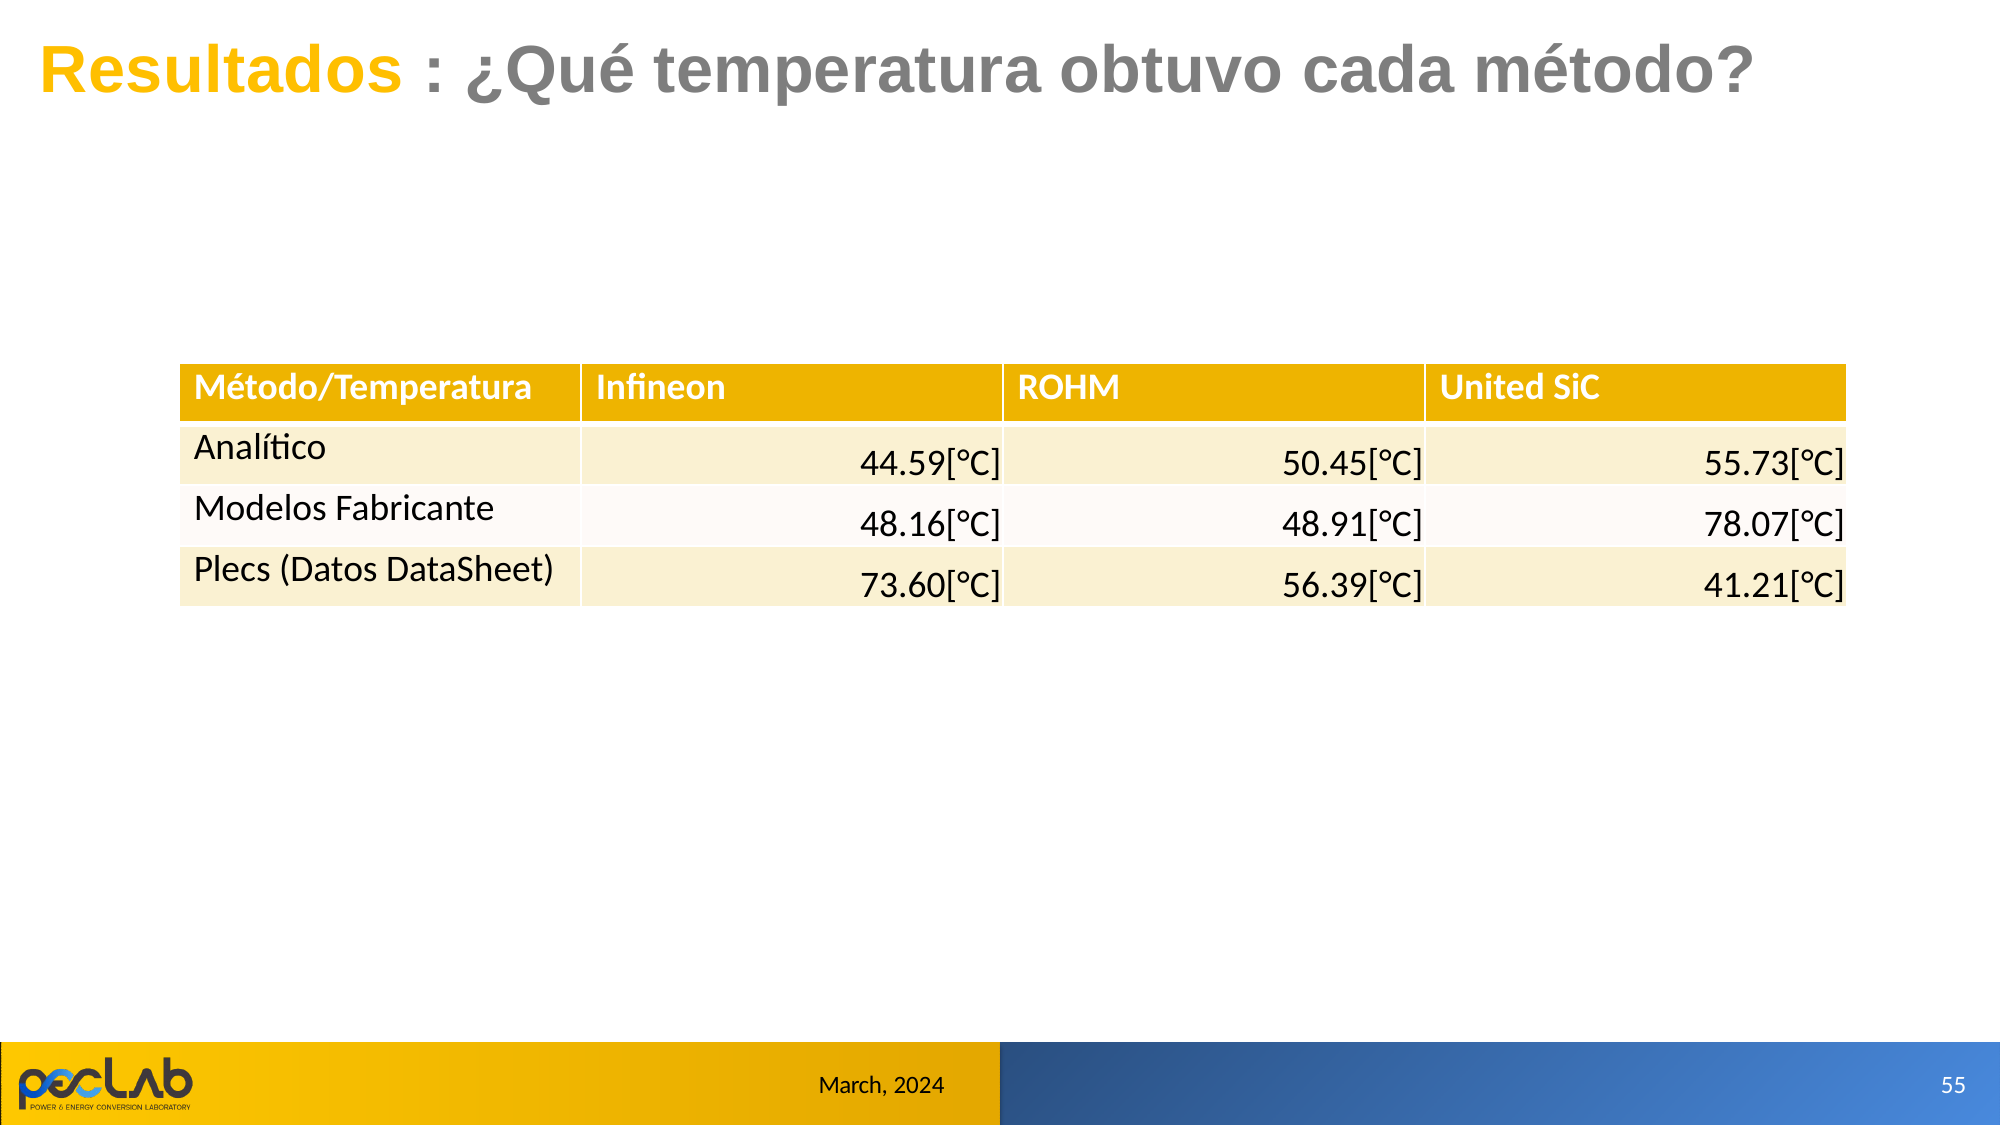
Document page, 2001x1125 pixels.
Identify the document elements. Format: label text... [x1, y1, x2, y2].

table_cell 55.73[°C] [1426, 427, 1846, 484]
footer March, 2024 [816, 1072, 988, 1125]
table_header Método/Temperatura [180, 364, 580, 421]
table_cell Modelos Fabricante [180, 486, 580, 545]
table_header United SiC [1426, 364, 1846, 421]
table_cell 50.45[°C] [1004, 427, 1424, 484]
table_cell 44.59[°C] [582, 427, 1002, 484]
table_cell 73.60[°C] [582, 547, 1002, 606]
table_cell 48.91[°C] [1004, 486, 1424, 545]
text_box 55 [1934, 1072, 1973, 1099]
text_box Resultados : ¿Qué temperatura obtuvo cada método? [37, 23, 1973, 106]
table_cell 78.07[°C] [1426, 486, 1846, 545]
table_cell 48.16[°C] [582, 486, 1002, 545]
picture [0, 1039, 2000, 1125]
table_cell 41.21[°C] [1426, 547, 1846, 606]
table_cell Plecs (Datos DataSheet) [180, 547, 580, 606]
table_header Infineon [582, 364, 1002, 421]
table_cell 56.39[°C] [1004, 547, 1424, 606]
table_cell Analítico [180, 427, 580, 484]
table_header ROHM [1004, 364, 1424, 421]
